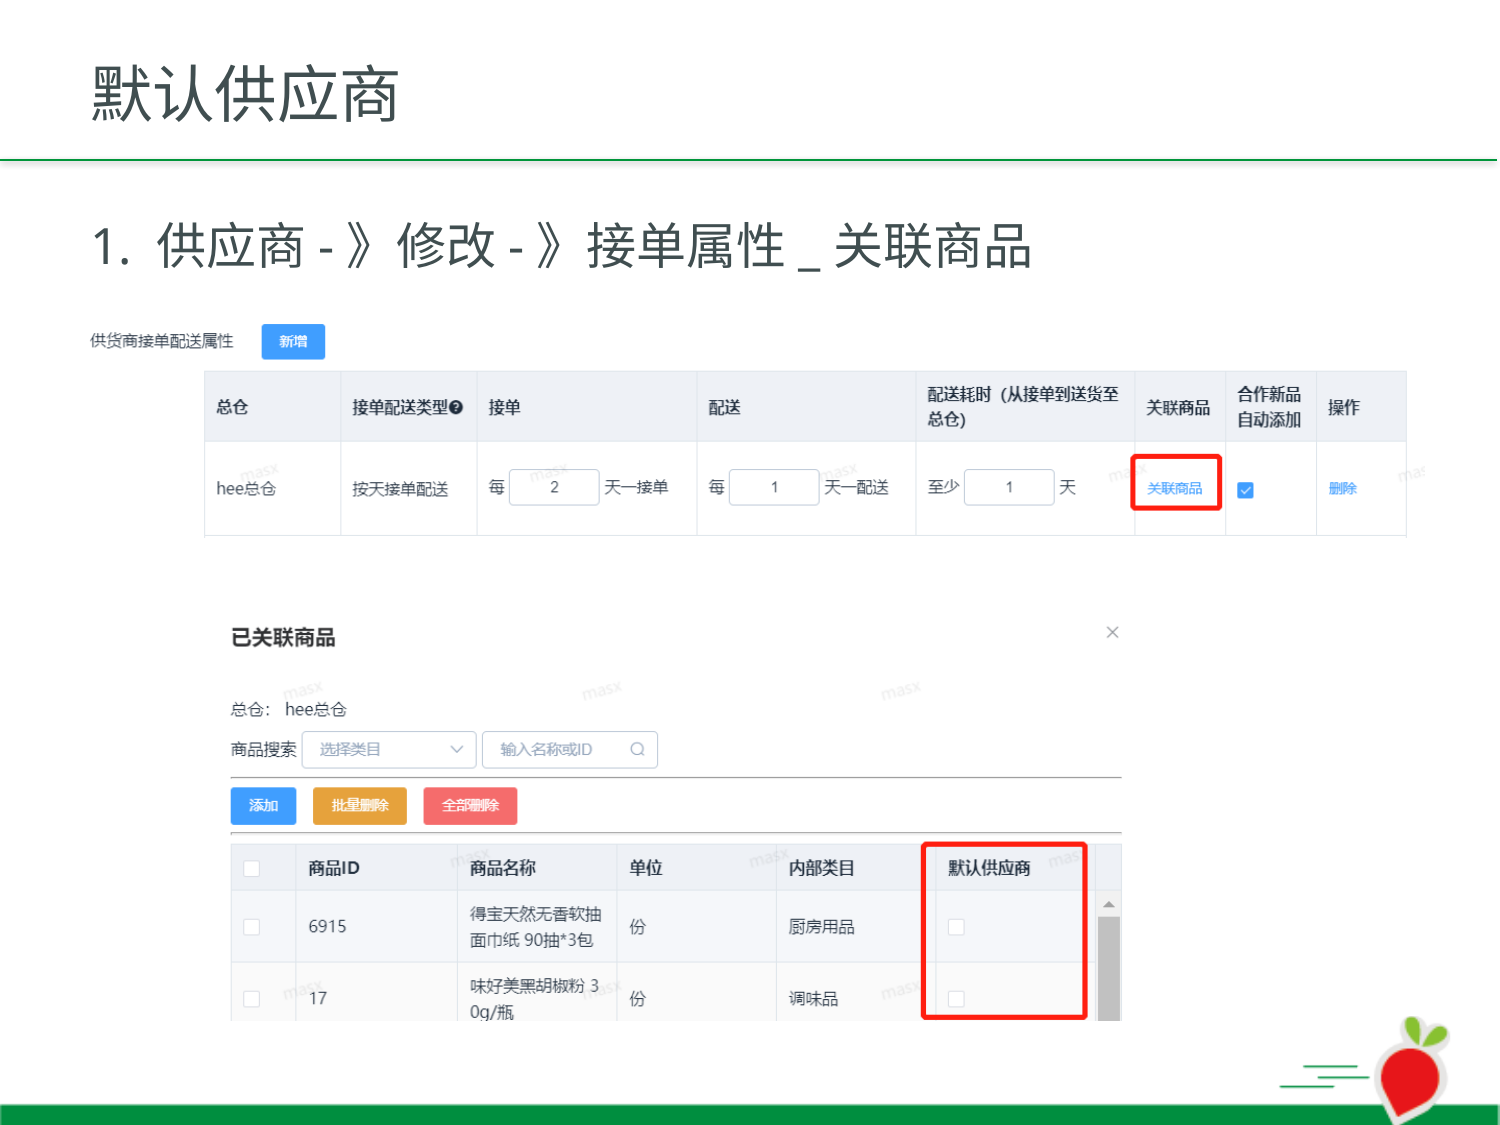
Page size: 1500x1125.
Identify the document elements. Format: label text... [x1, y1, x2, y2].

list 1. 供应商-》修改-》接单属性_关联商品 [75, 206, 1425, 319]
picture [74, 320, 1426, 538]
picture [0, 609, 1500, 1125]
list 1. 供应商-》修改-》接单属性_关联商品 [75, 545, 1425, 965]
title 默认供应商 [75, 41, 1054, 143]
